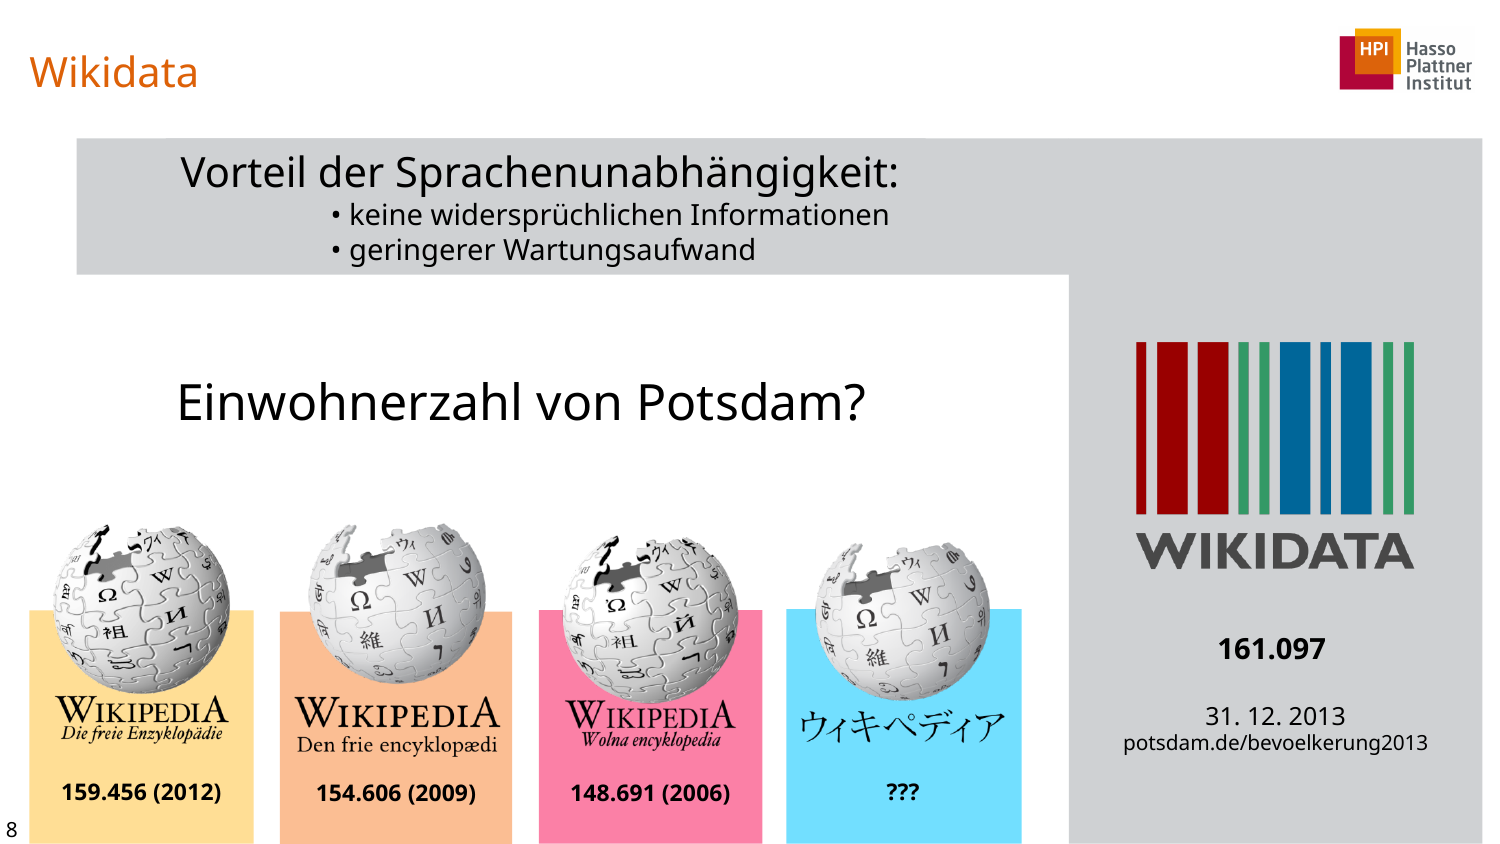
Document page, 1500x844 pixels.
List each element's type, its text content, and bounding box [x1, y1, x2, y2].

title Wikidata [29, 38, 1312, 216]
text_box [1068, 138, 1483, 844]
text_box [785, 516, 1022, 844]
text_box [276, 497, 515, 844]
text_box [531, 531, 770, 844]
text_box Einwohnerzahl von Potsdam? [161, 362, 882, 438]
picture [1338, 26, 1475, 93]
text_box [22, 522, 261, 844]
slide_number 8 [5, 816, 17, 836]
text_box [76, 138, 1066, 275]
